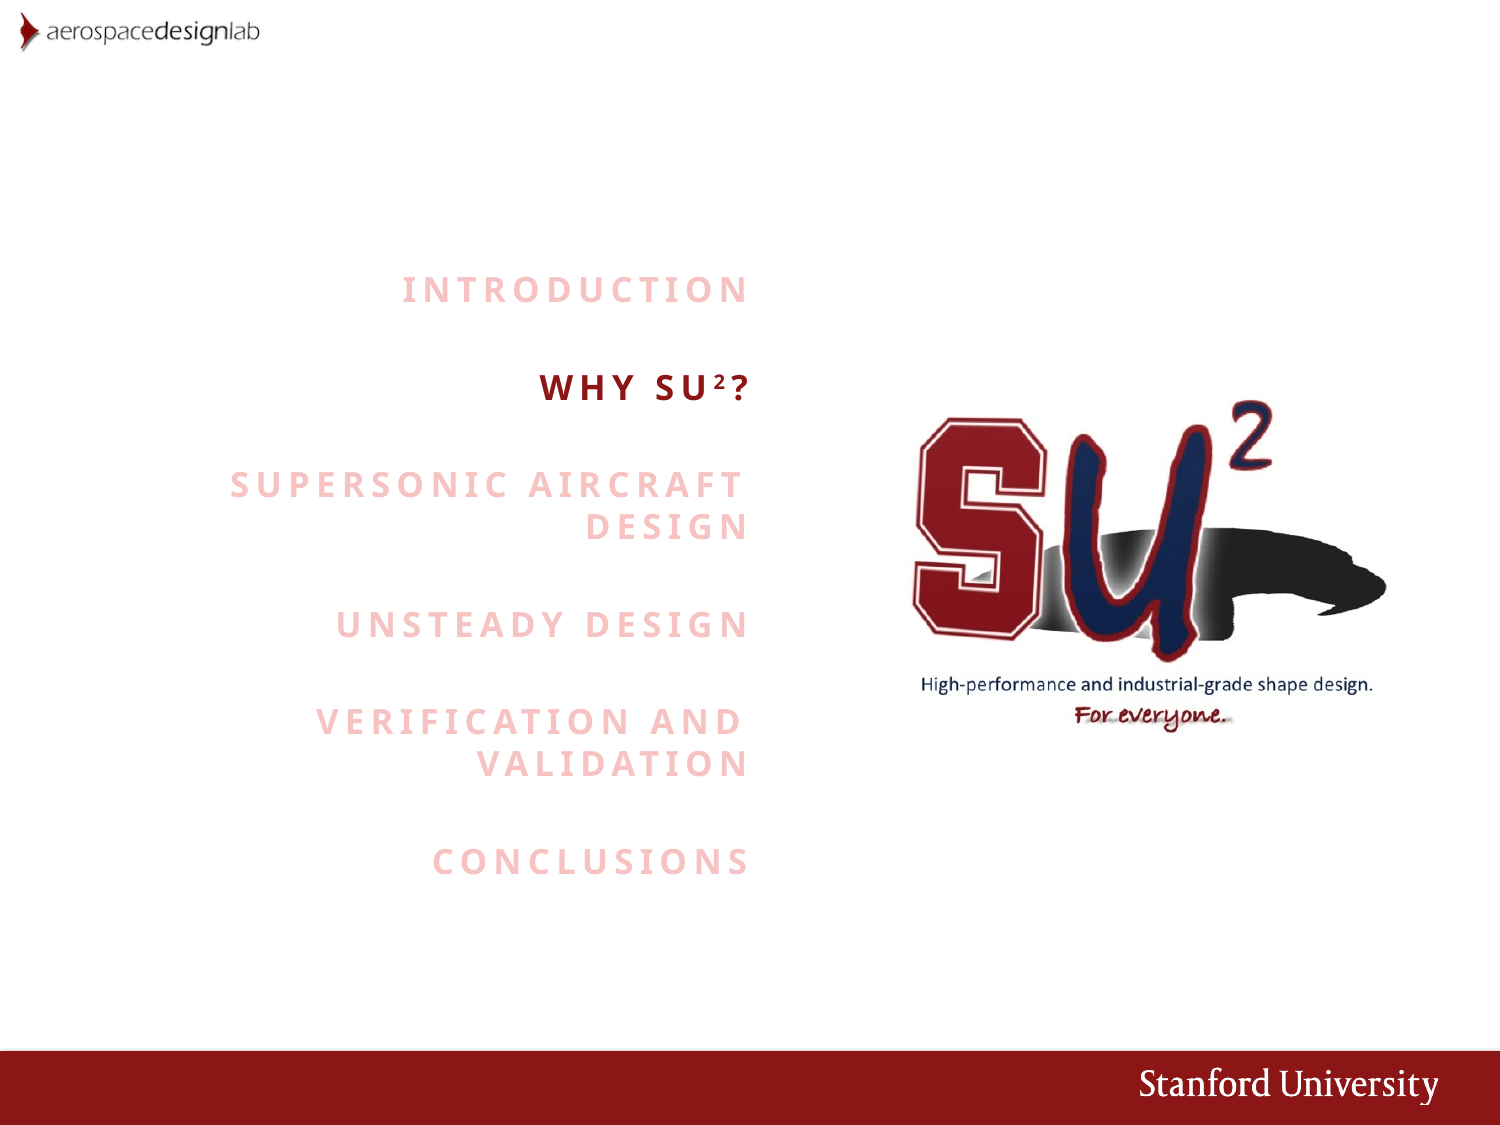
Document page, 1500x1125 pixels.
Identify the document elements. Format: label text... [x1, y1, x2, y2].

picture [16, 11, 263, 53]
list Introduction Why SU2? Supersonic Aircraft Design Unsteady design Verification and Validation Conclusions [110, 260, 748, 894]
picture [878, 385, 1418, 738]
